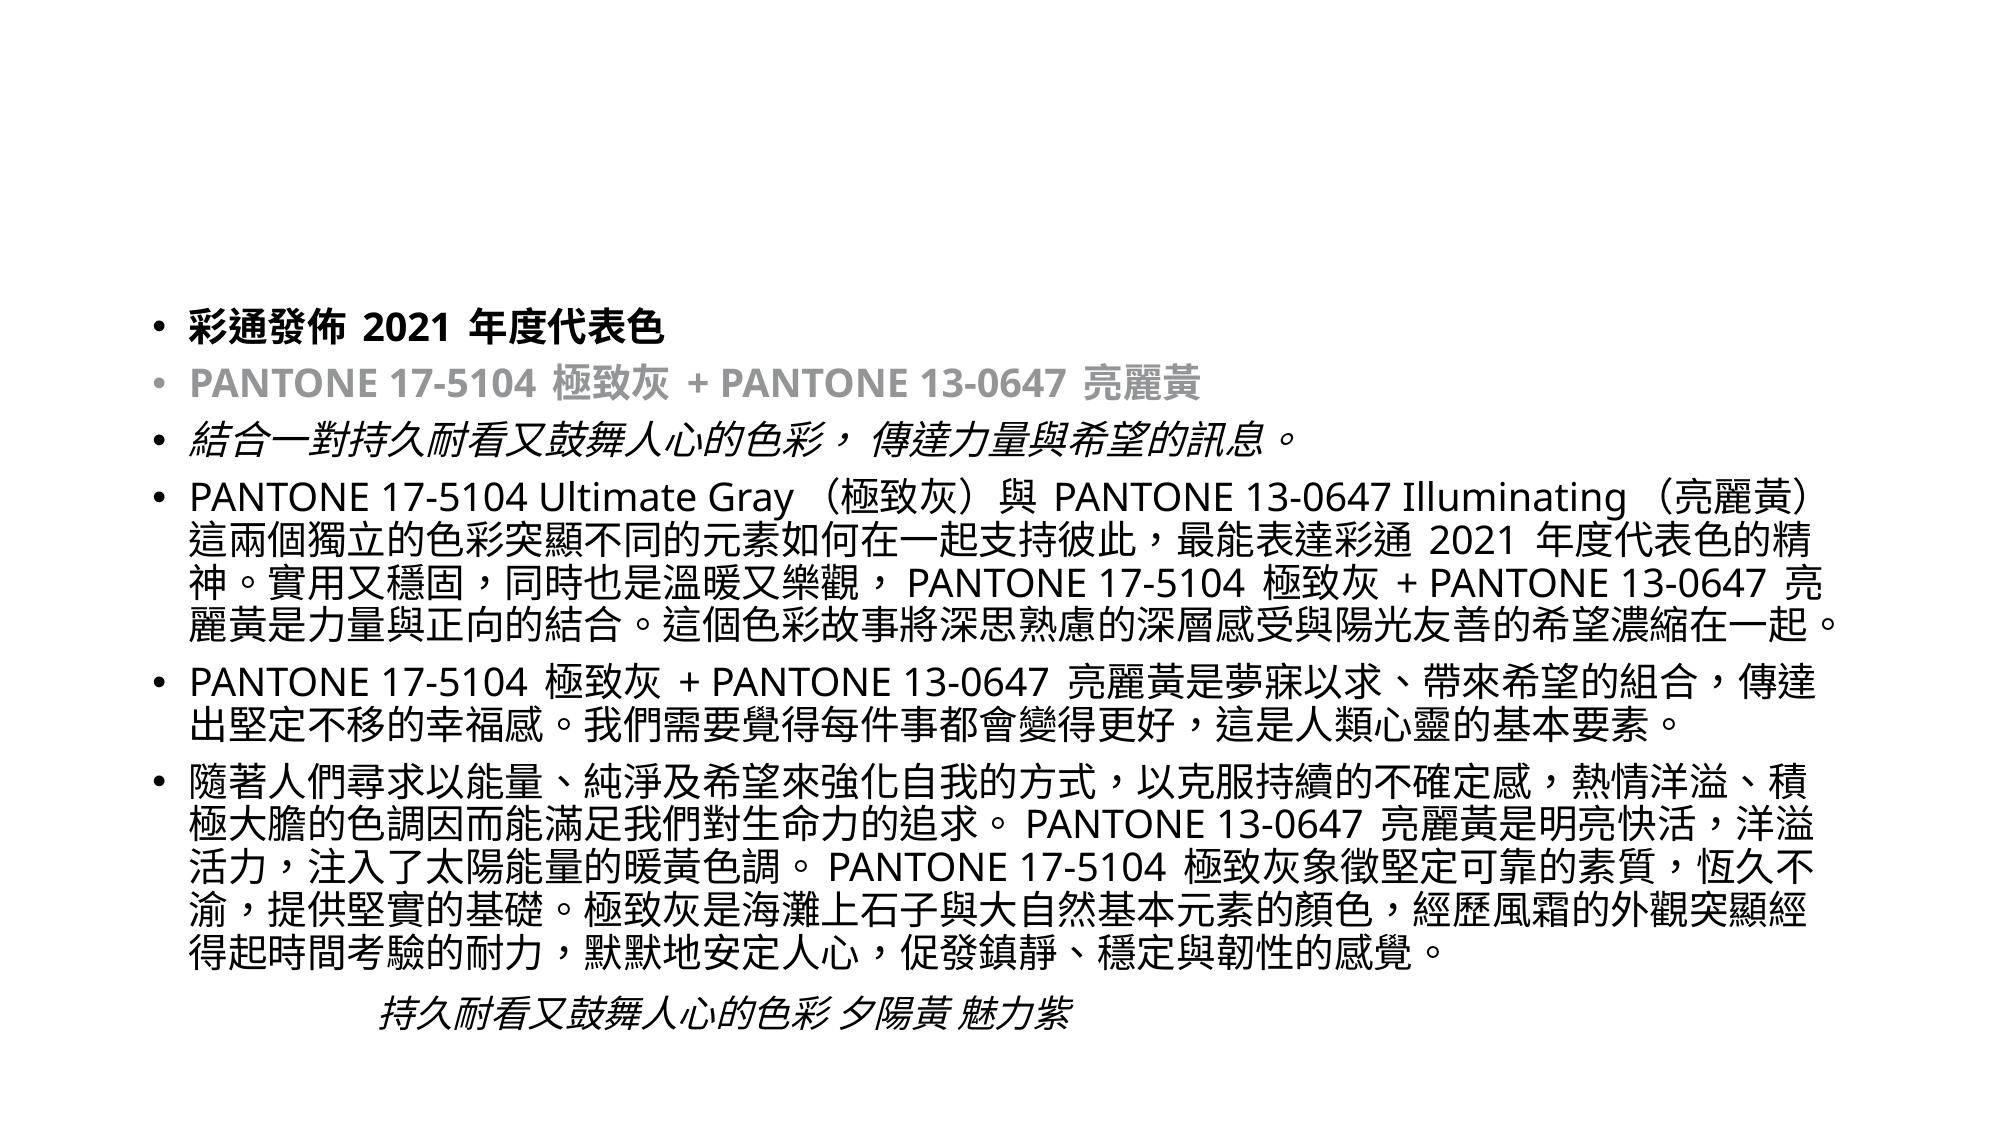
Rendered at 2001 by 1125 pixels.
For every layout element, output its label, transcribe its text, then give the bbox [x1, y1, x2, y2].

list 彩通發佈 2021 年度代表色 PANTONE 17-5104 極致灰 + PANTONE 13-0647 亮麗黃 結合一對持久耐看又鼓舞人心的色彩， 傳達力量與希望的訊息。 PANTONE 17-5104 Ultimate Gray（極致灰）與 PANTONE 13-0647 Illuminating（亮麗黃）這兩個獨立的色彩突顯不同的元素如何在一起支持彼此，最能表達彩通 2021 年度代表色的精神。實用又穩固，同時也是溫暖又樂觀，PANTONE 17-5104 極致灰 + PANTONE 13-0647 亮麗黃是力量與正向的結合。這個色彩故事將深思熟慮的深層感受與陽光友善的希望濃縮在一起。 PANTONE 17-5104 極致灰 + PANTONE 13-0647 亮麗黃是夢寐以求、帶來希望的組合，傳達出堅定不移的幸福感。我們需要覺得每件事都會變得更好，這是人類心靈的基本要素。 隨著人們尋求以能量、純淨及希望來強化自我的方式，以克服持續的不確定感，熱情洋溢、積極大膽的色調因而能滿足我們對生命力的追求。PANTONE 13-0647 亮麗黃是明亮快活，洋溢活力，注入了太陽能量的暖黃色調。PANTONE 17-5104 極致灰象徵堅定可靠的素質，恆久不渝，提供堅實的基礎。極致灰是海灘上石子與大自然基本元素的顏色，經歷風霜的外觀突顯經得起時間考驗的耐力，默默地安定人心，促發鎮靜、穩定與韌性的感覺。 [137, 299, 1863, 1014]
text_box 持久耐看又鼓舞人心的色彩 夕陽黃 魅力紫 [363, 982, 1364, 1043]
